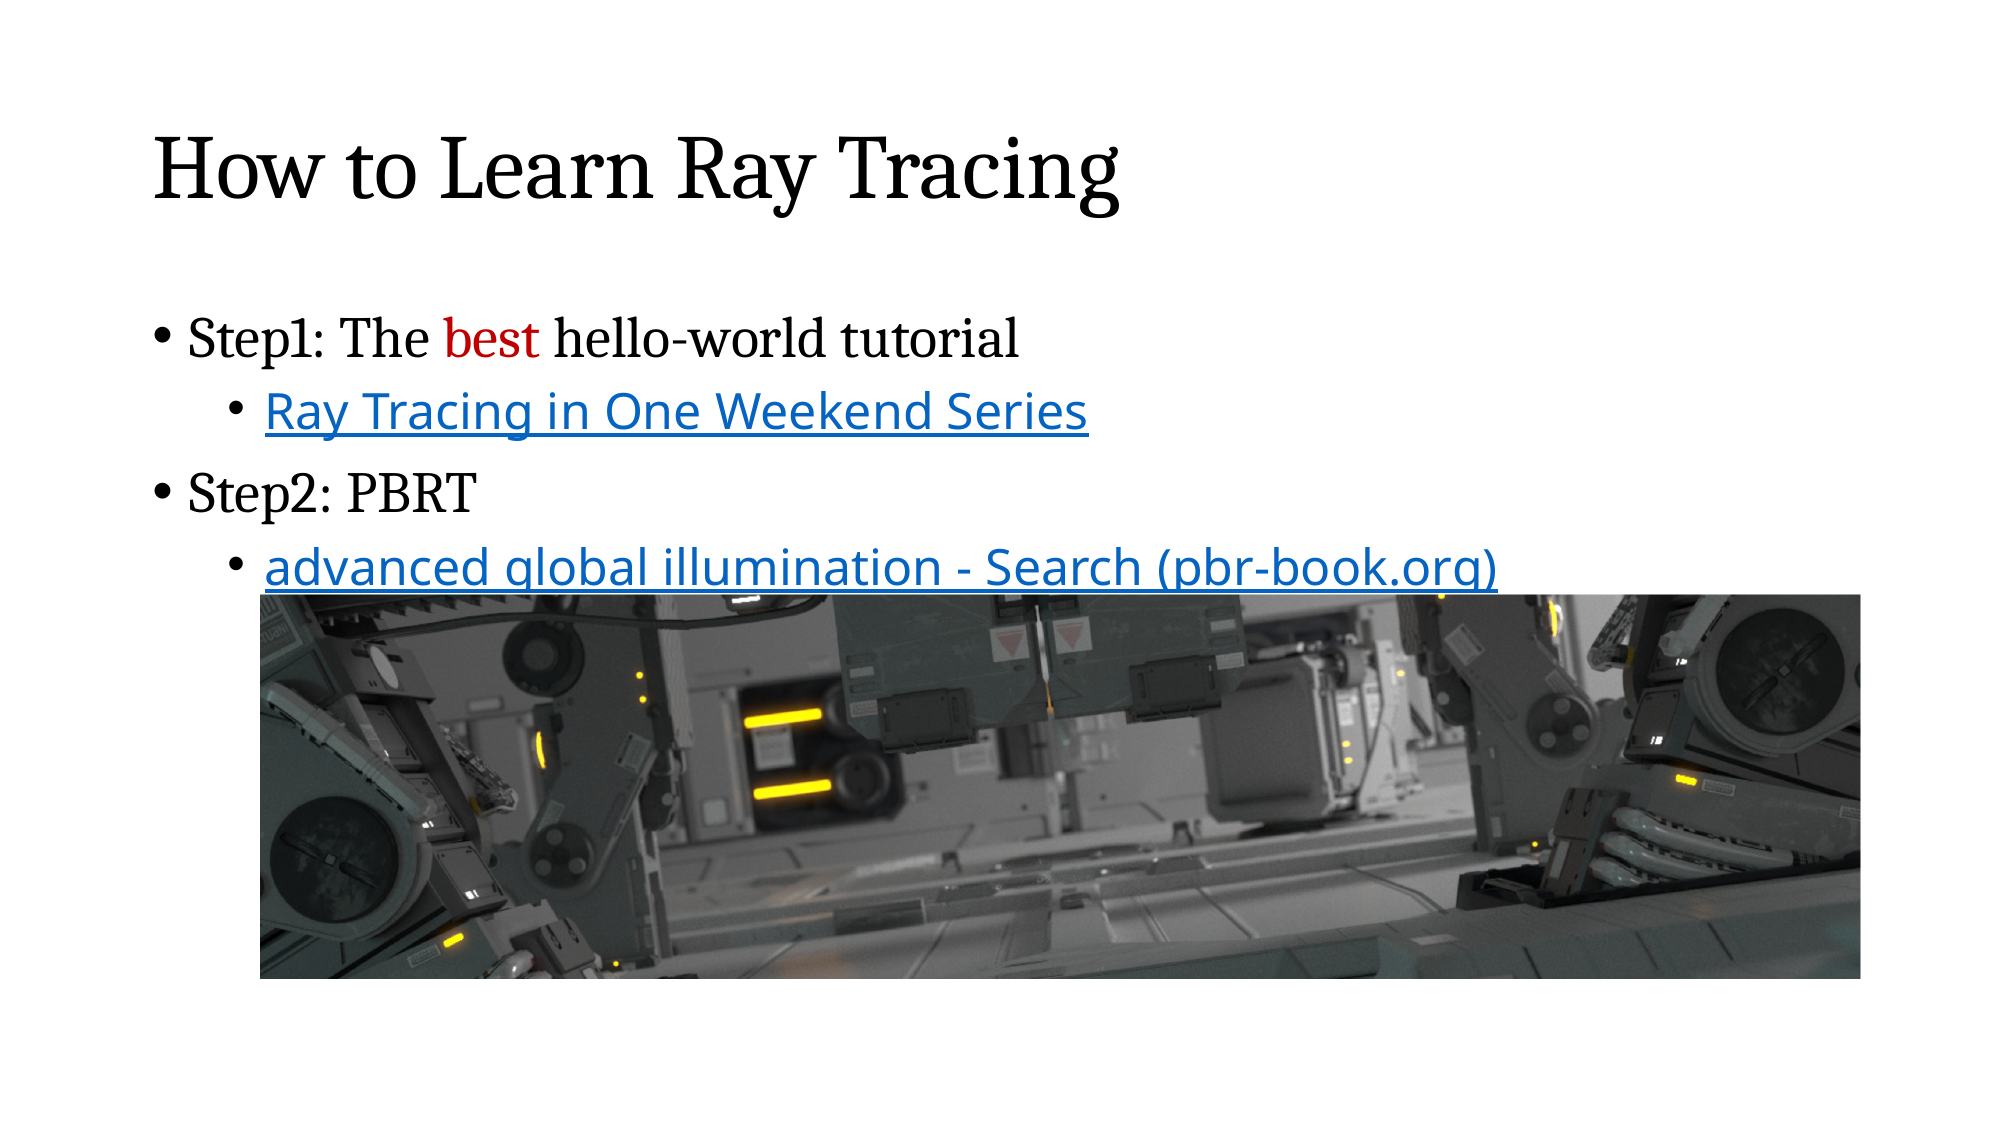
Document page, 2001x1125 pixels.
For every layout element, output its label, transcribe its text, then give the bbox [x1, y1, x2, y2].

picture [258, 593, 1863, 983]
title How to Learn Ray Tracing [137, 59, 1863, 278]
list Step1: The best hello-world tutorial Ray Tracing in One Weekend Series Step2: PBRT advanced global illumination - Search (pbr-book.org) [137, 299, 1863, 1014]
